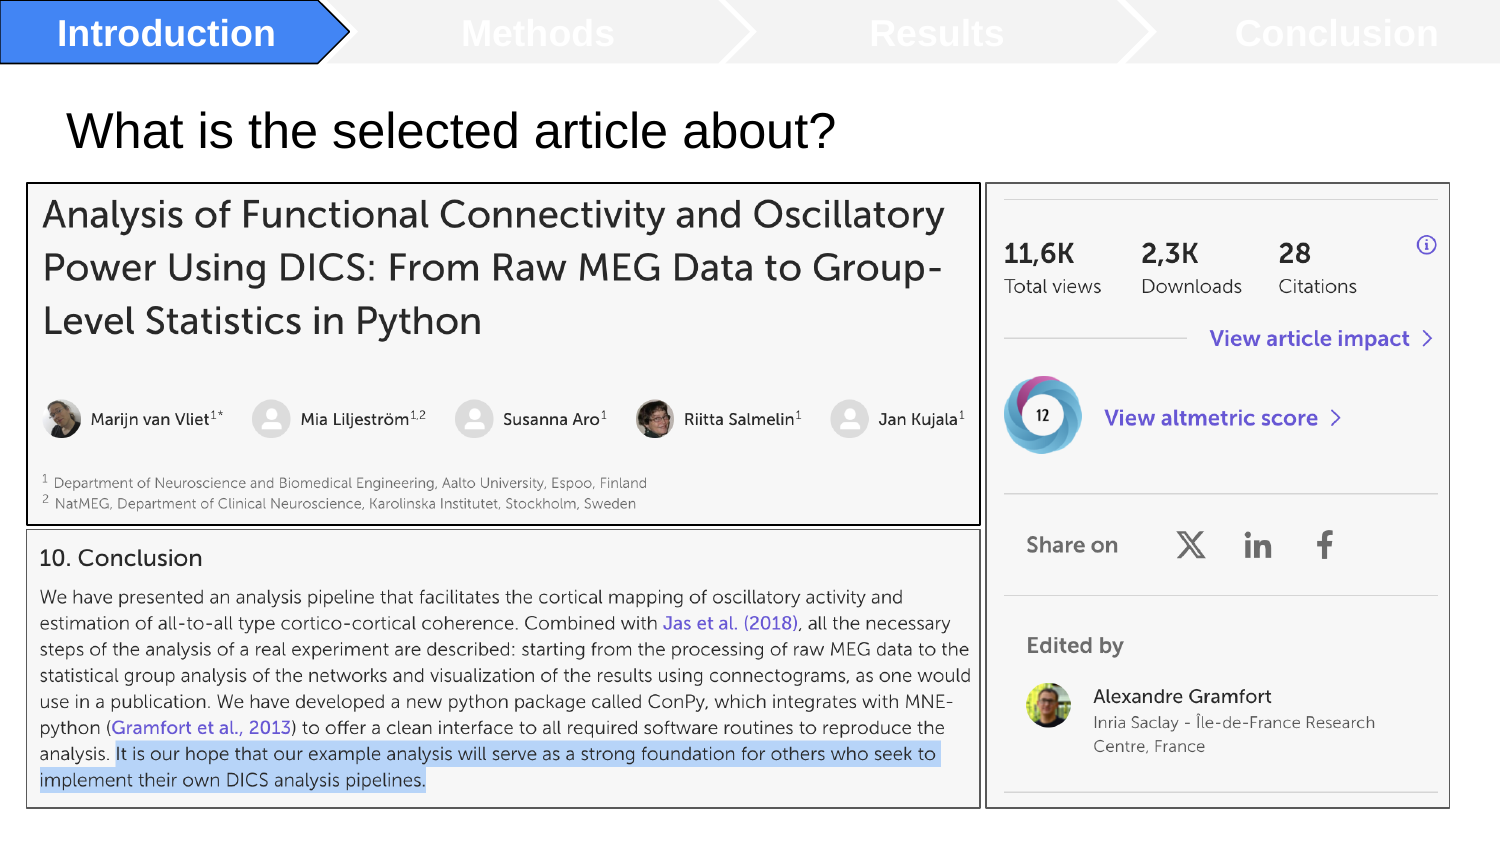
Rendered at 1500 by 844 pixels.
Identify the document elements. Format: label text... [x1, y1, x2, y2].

text_box What is the selected article about? [51, 83, 1449, 178]
picture [986, 183, 1450, 808]
picture [27, 530, 980, 808]
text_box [0, 0, 1500, 64]
picture [27, 183, 980, 525]
